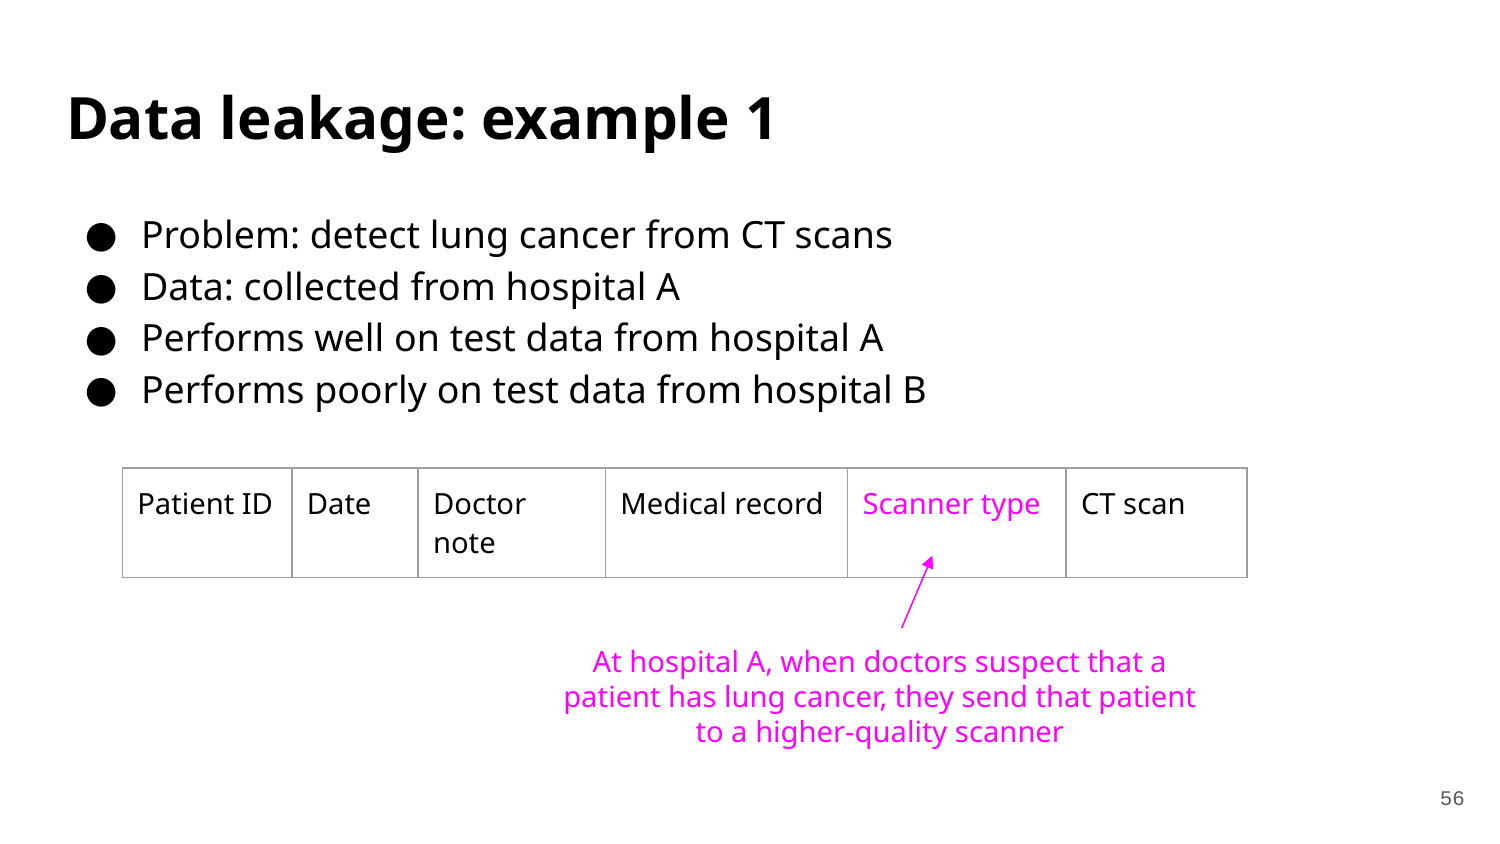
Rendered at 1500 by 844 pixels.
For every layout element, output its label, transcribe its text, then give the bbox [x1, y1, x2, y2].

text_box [901, 555, 933, 629]
title Data leakage: example 1 [51, 66, 1449, 161]
table_header Doctor note [419, 469, 605, 577]
text_box At hospital A, when doctors suspect that a patient has lung cancer, they send that patient to a higher-quality scanner [545, 627, 1214, 763]
list Problem: detect lung cancer from CT scans Data: collected from hospital A Performs well on test data from hospital A Performs poorly on test data from hospital B [51, 189, 1449, 422]
table_header Scanner type [848, 469, 1065, 577]
table_header Date [293, 469, 417, 577]
table_header CT scan [1067, 469, 1246, 577]
slide_number ‹#› [1389, 764, 1480, 830]
table_header Medical record [606, 469, 847, 577]
table_header Patient ID [123, 469, 291, 577]
